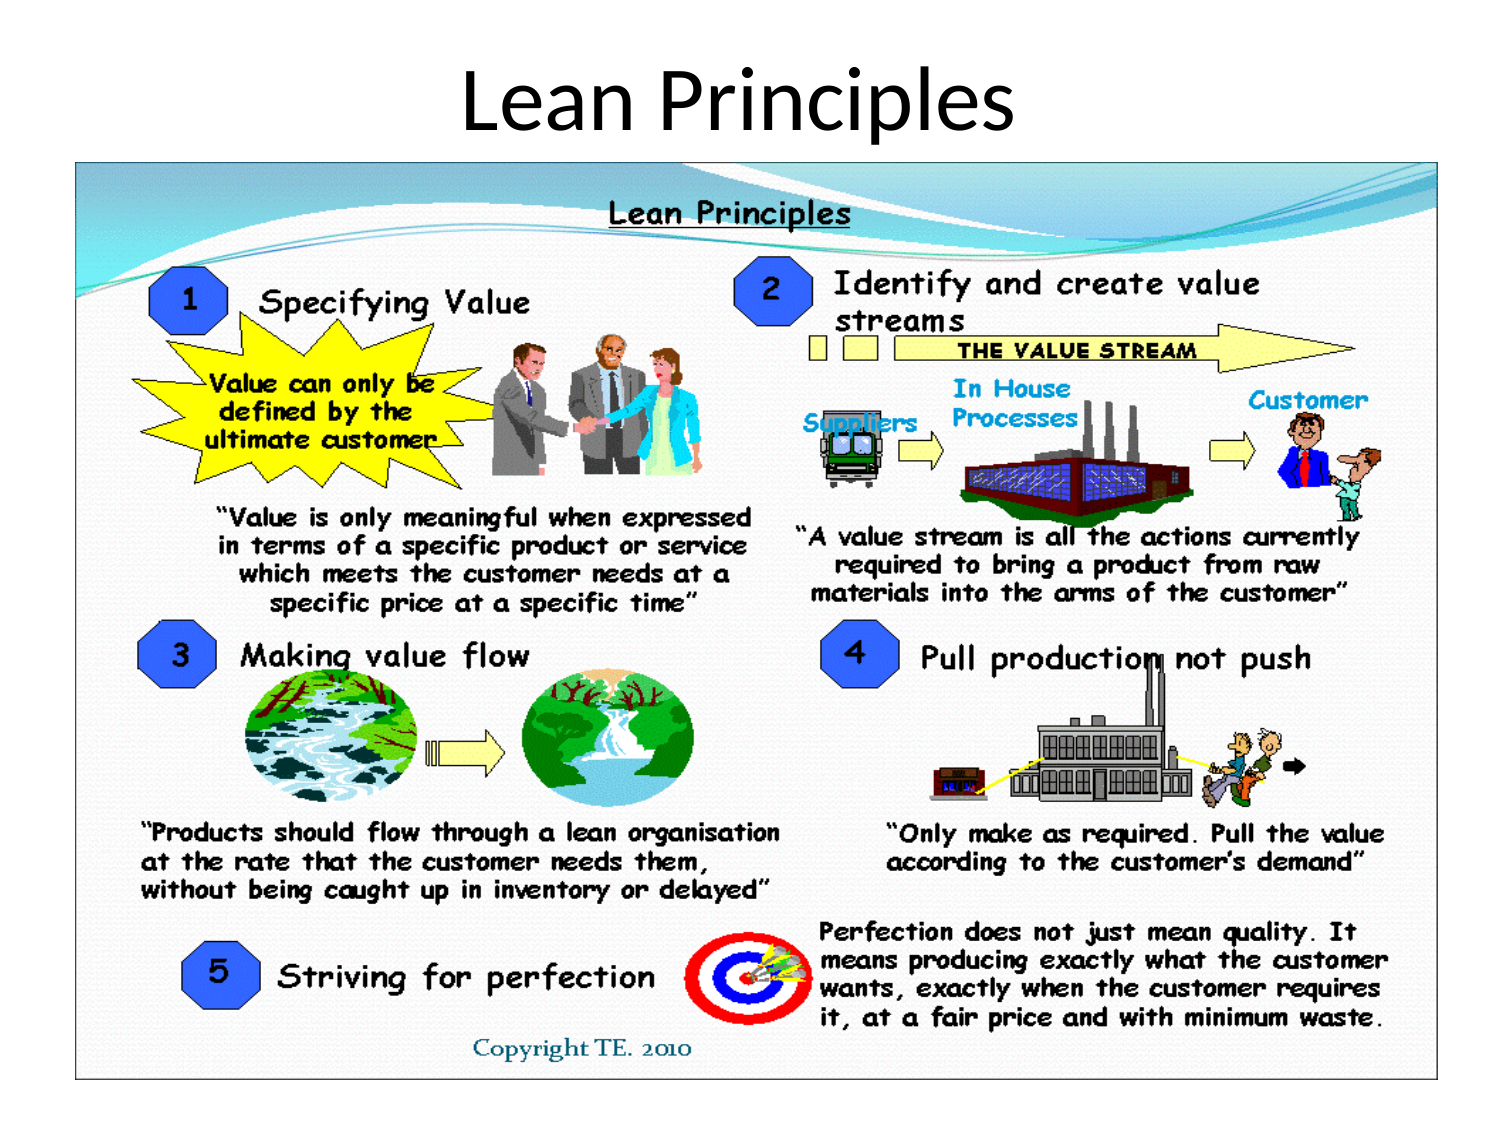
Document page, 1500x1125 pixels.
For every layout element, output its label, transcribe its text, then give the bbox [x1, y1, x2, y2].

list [74, 162, 1438, 1081]
title Lean Principles [64, 0, 1415, 188]
